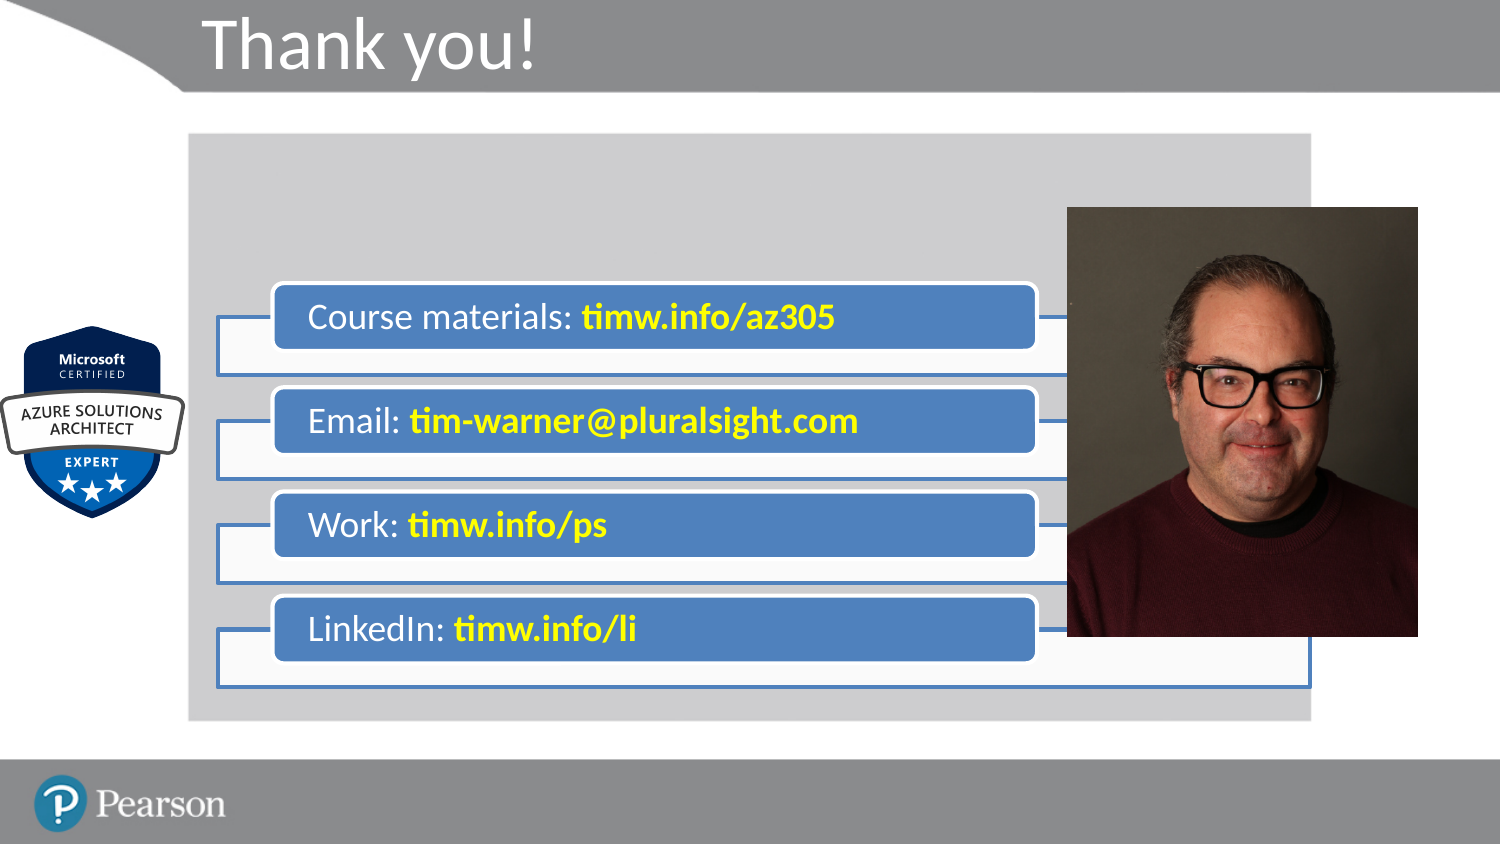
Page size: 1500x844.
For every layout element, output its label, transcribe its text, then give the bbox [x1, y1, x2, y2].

picture [0, 0, 1500, 844]
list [217, 273, 1311, 697]
title Thank you! [186, 0, 1425, 79]
